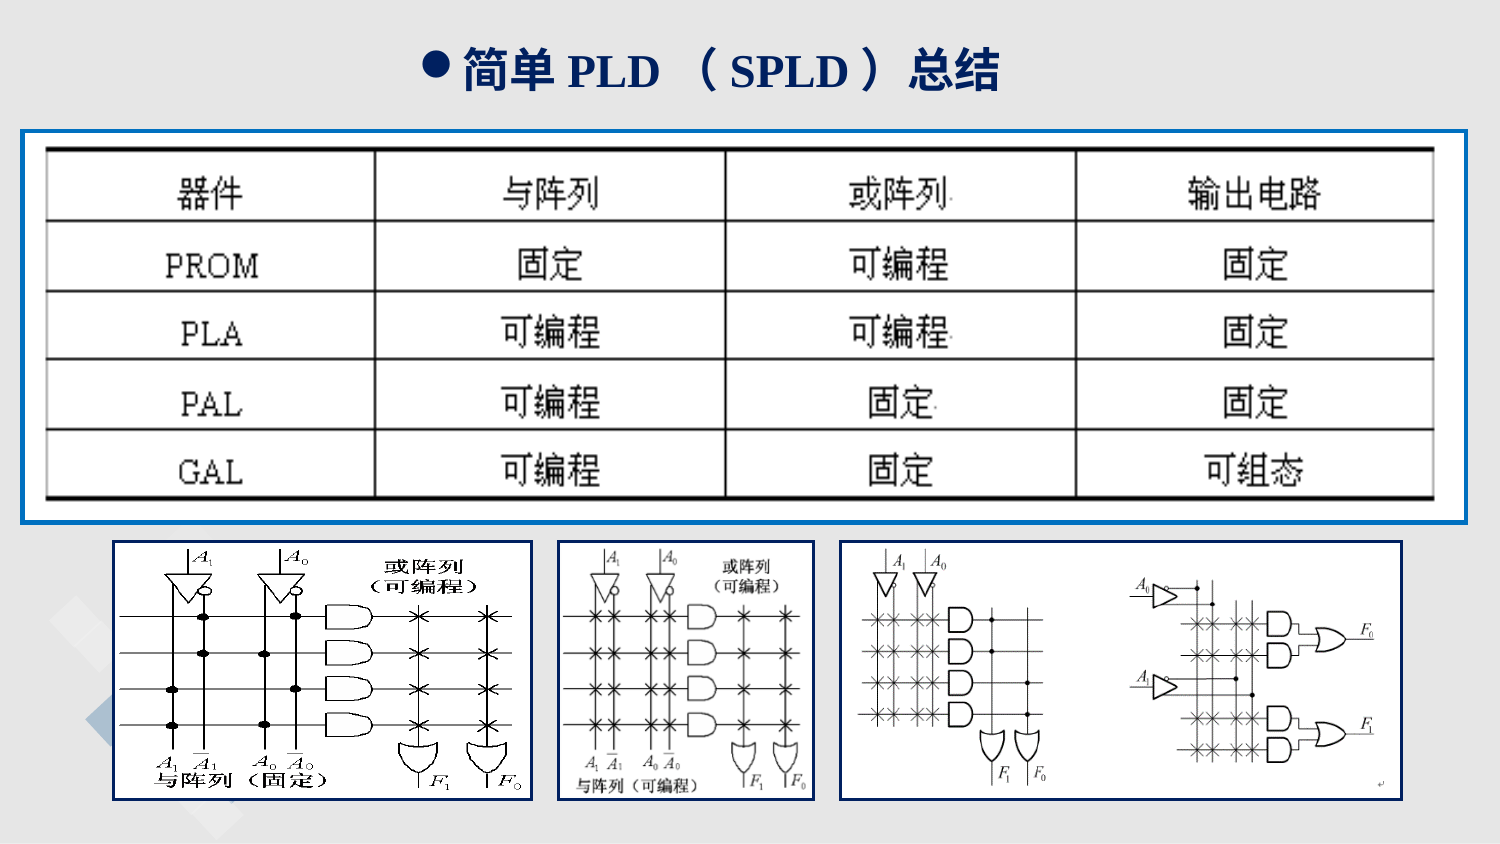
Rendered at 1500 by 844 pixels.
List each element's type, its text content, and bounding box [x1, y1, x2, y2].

picture [560, 542, 812, 798]
picture [24, 133, 1464, 521]
picture [114, 542, 530, 798]
picture [842, 542, 1400, 798]
text_box 简单PLD（SPLD）总结 [403, 39, 1045, 111]
